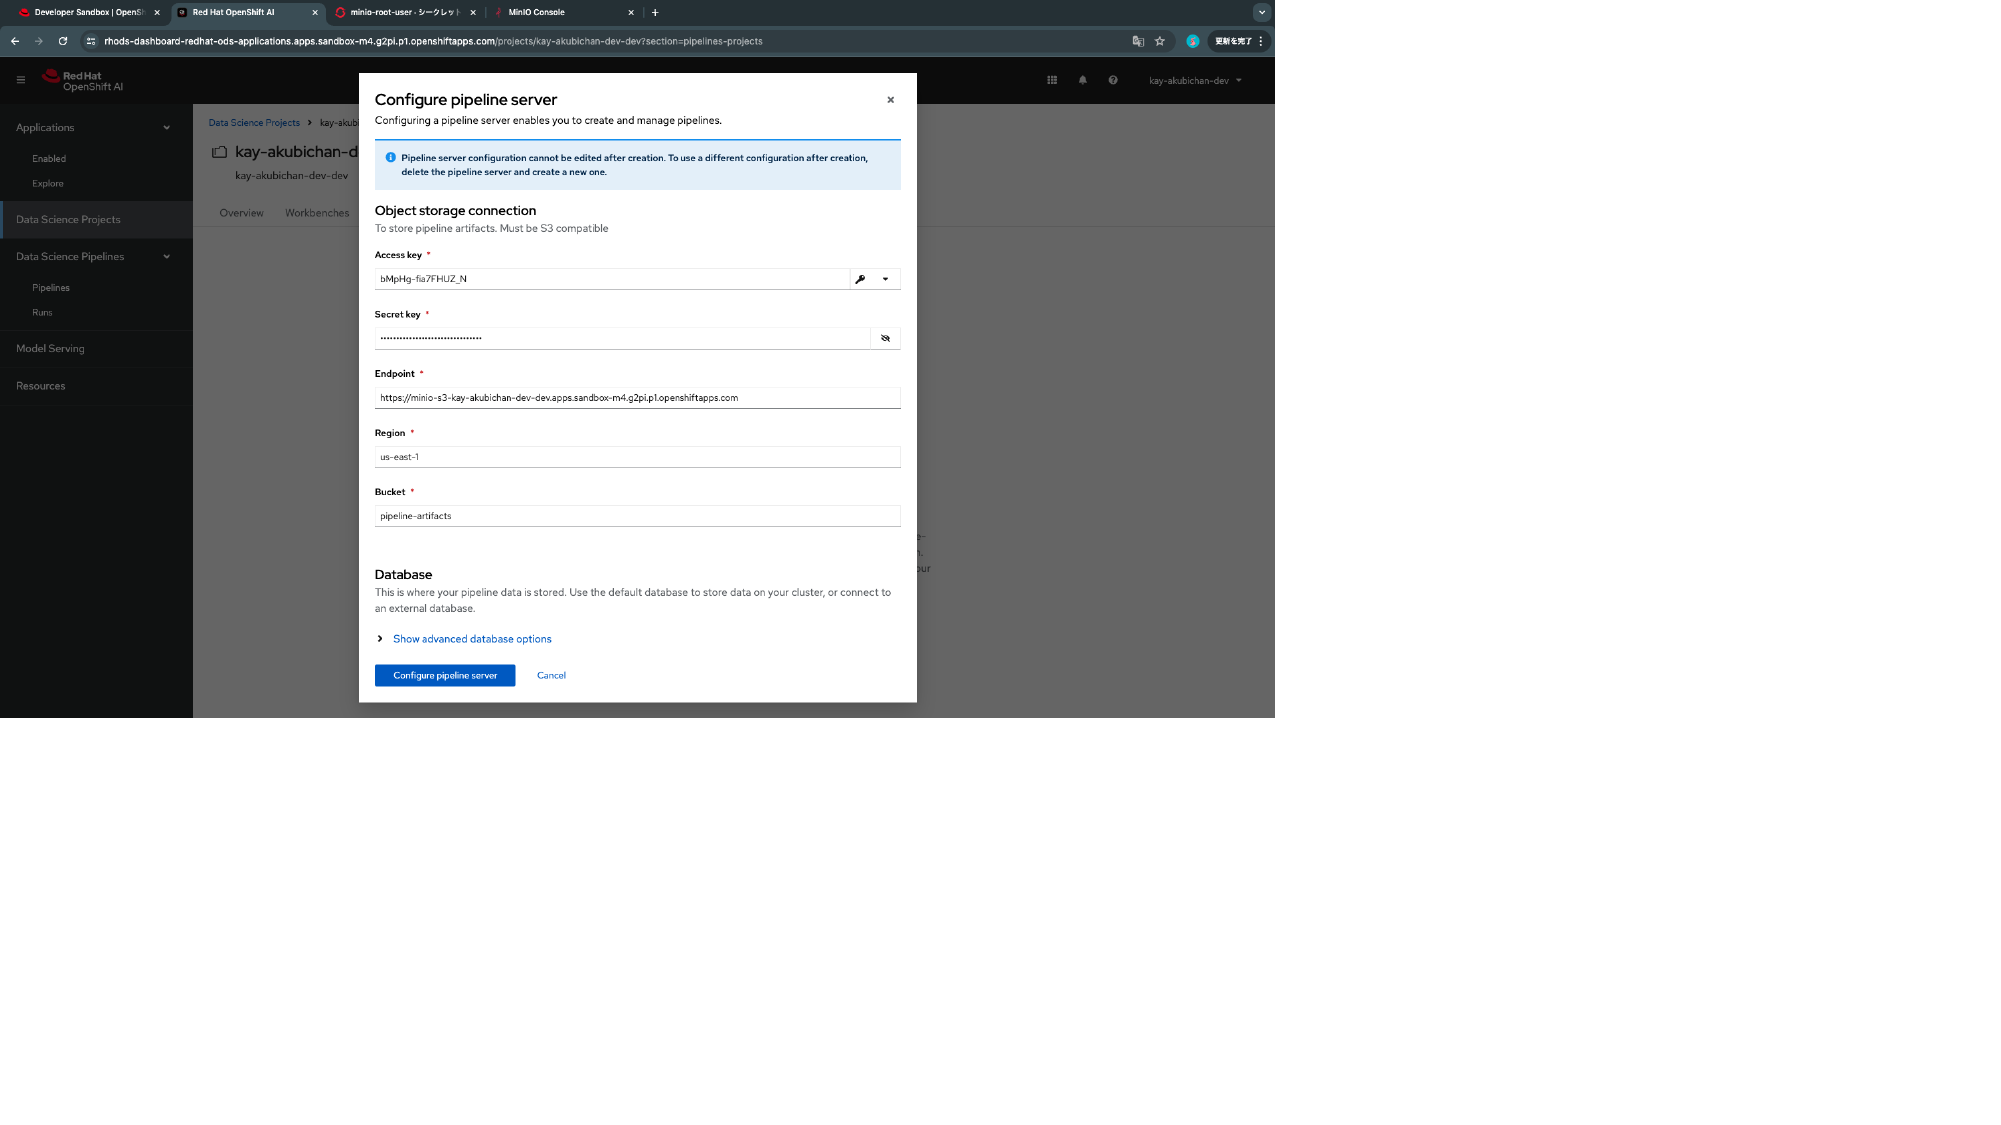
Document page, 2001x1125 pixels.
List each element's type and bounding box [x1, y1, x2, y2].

picture [0, 0, 1276, 718]
